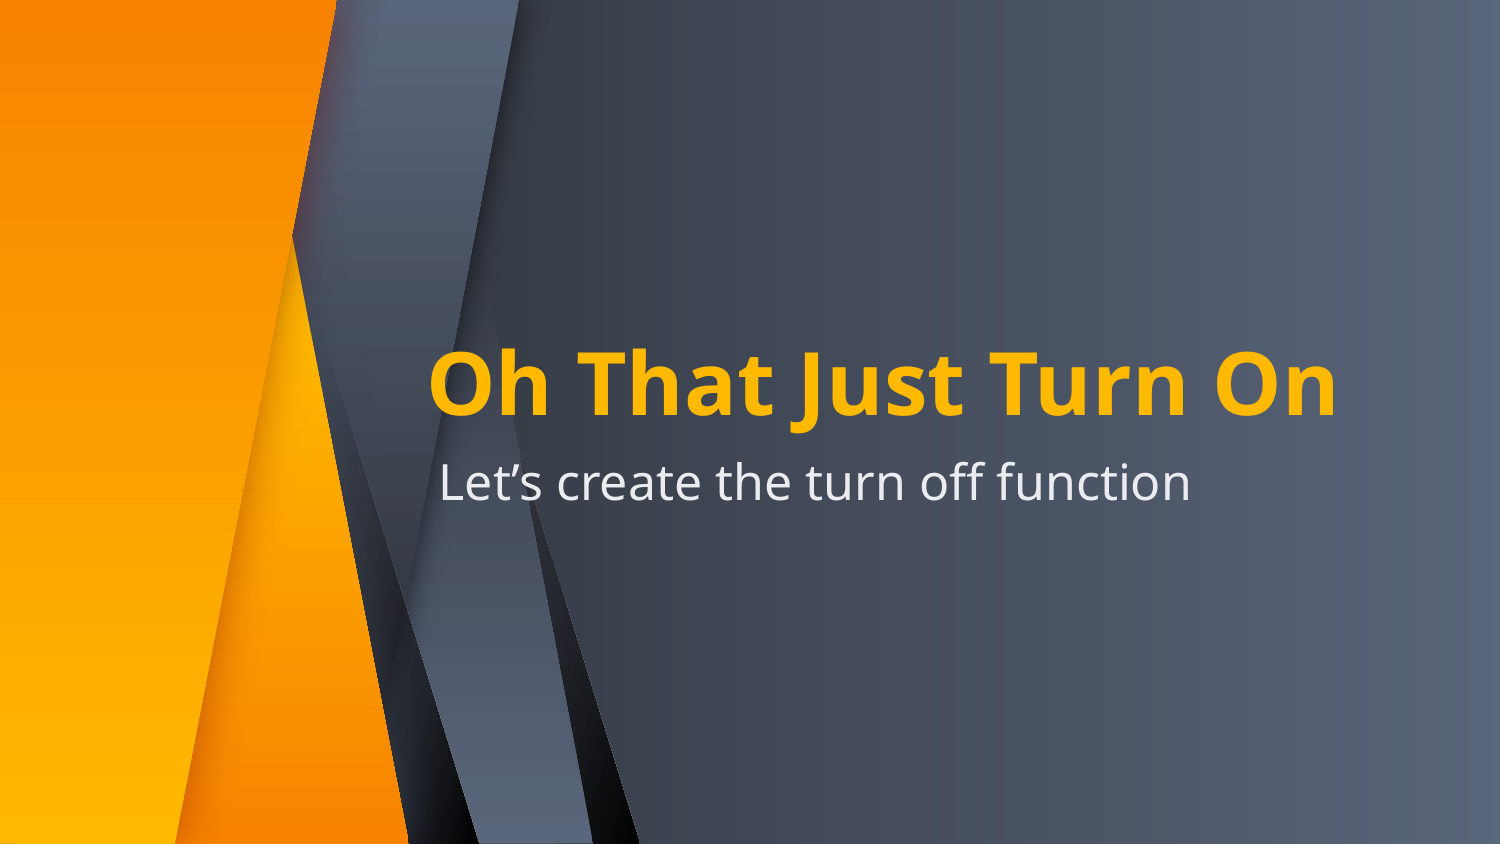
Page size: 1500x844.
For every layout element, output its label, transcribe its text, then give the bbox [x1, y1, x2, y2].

title Oh That Just Turn On [425, 330, 1388, 435]
subtitle Let’s create the turn off function [425, 450, 1388, 514]
